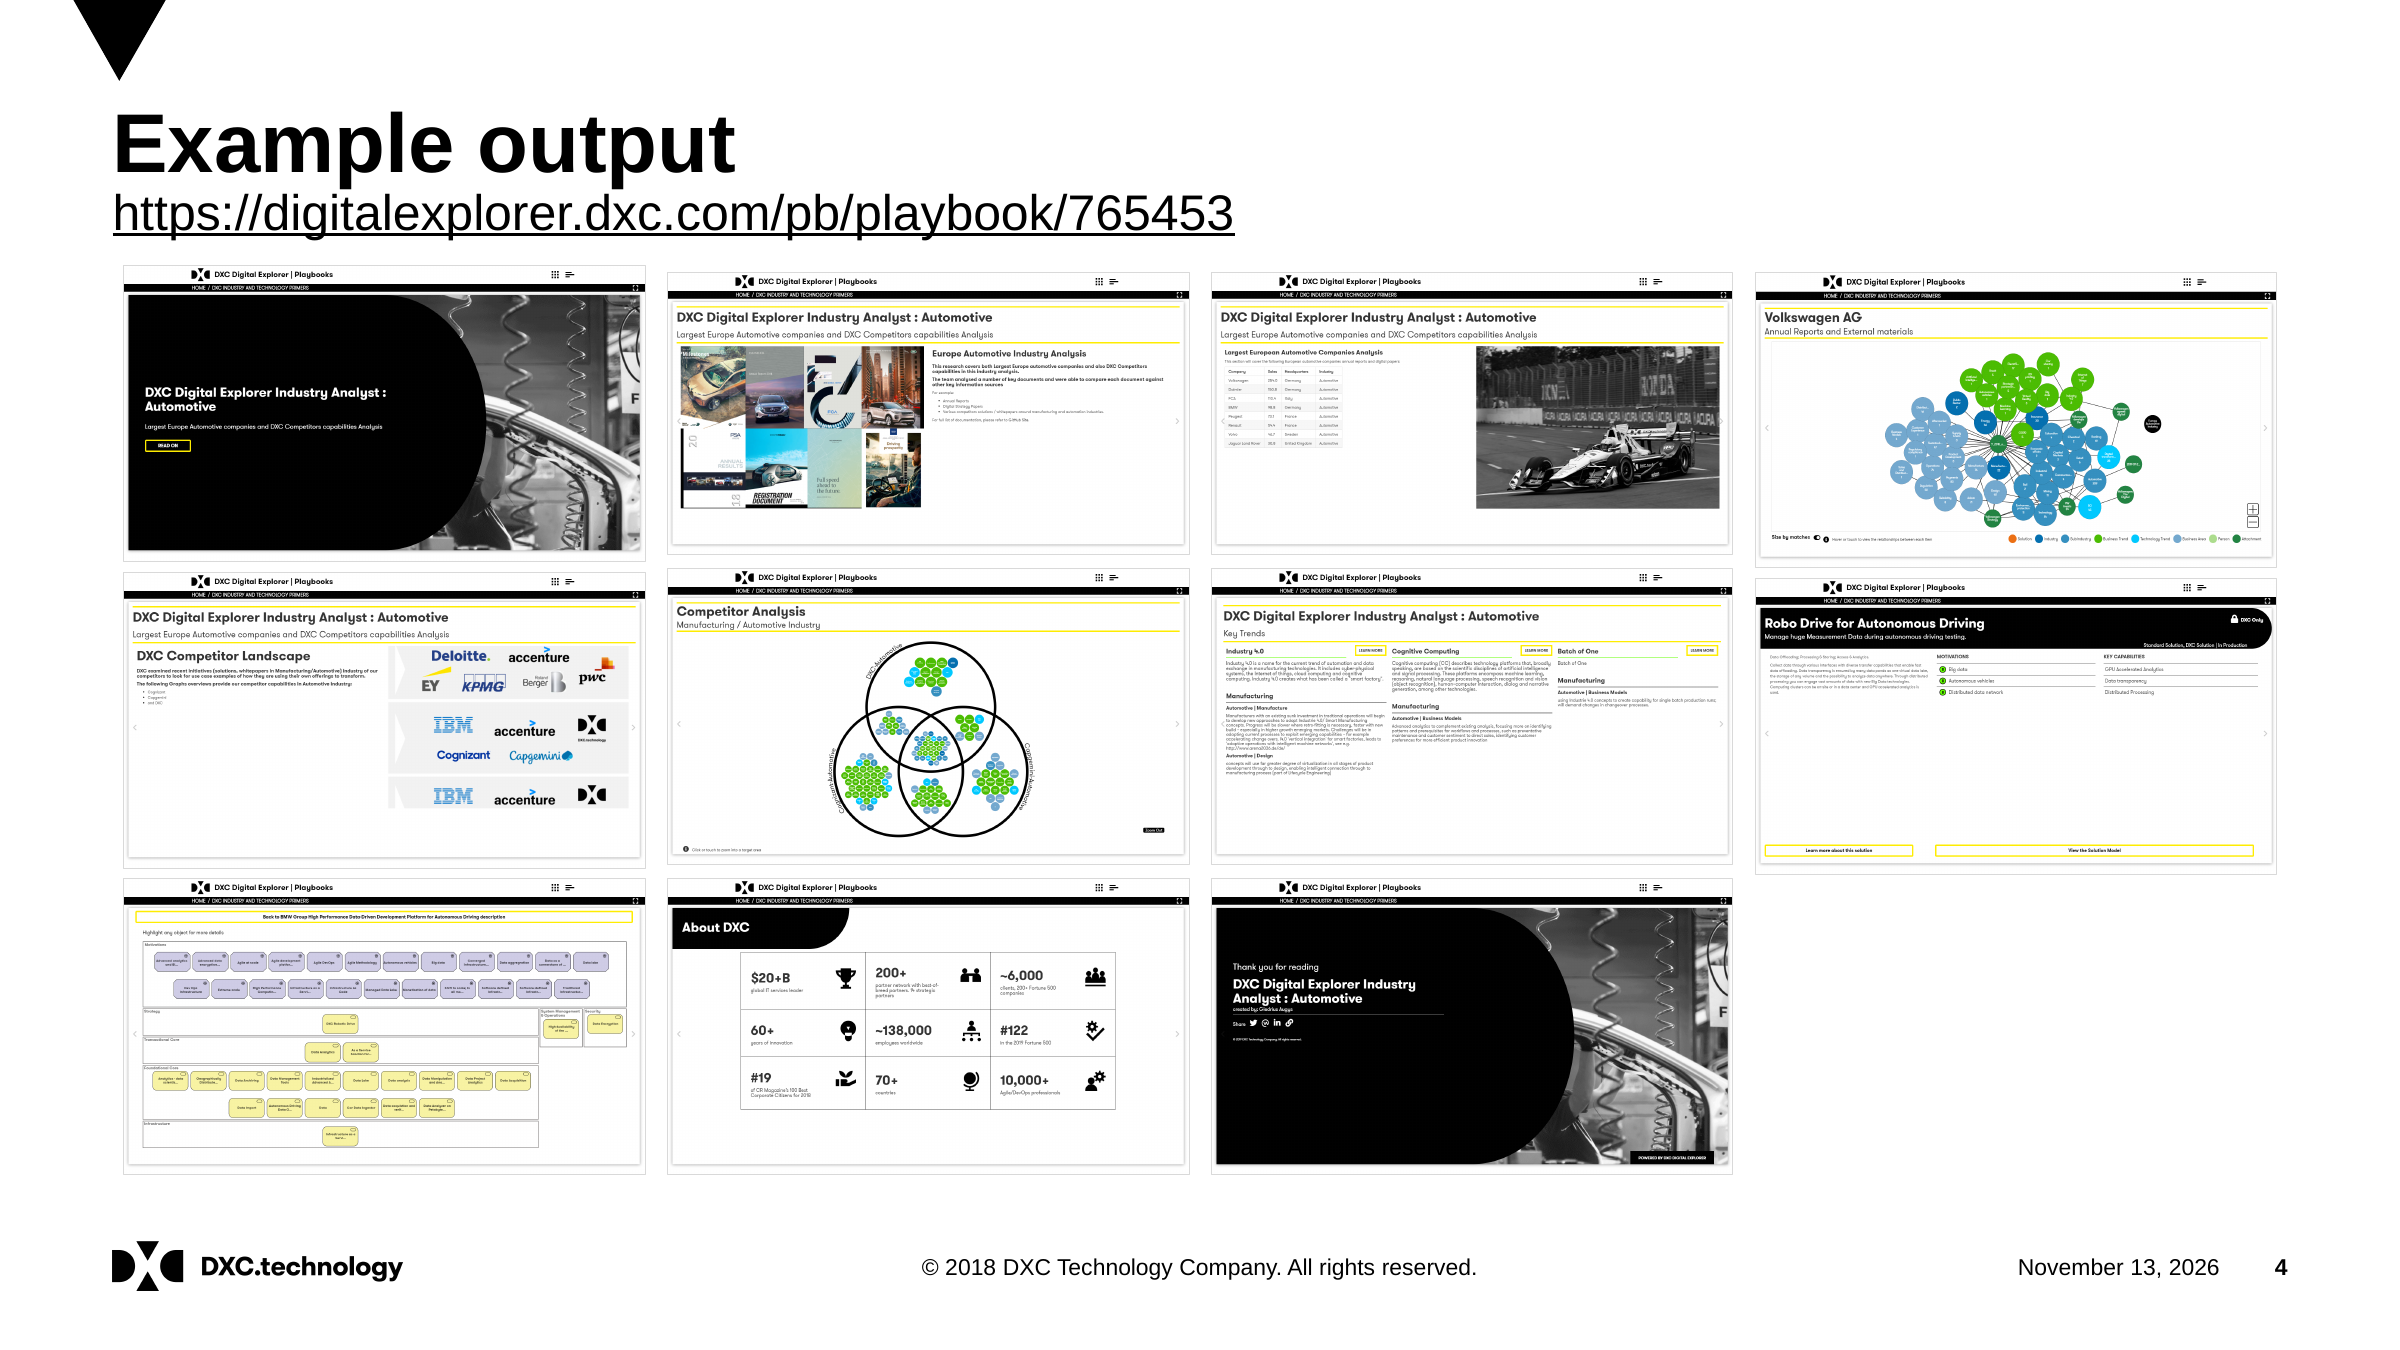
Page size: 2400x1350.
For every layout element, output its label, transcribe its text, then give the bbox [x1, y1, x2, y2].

title Example output https://digitalexplorer.dxc.com/pb/playbook/765453 [112, 104, 2288, 338]
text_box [123, 265, 2277, 1175]
